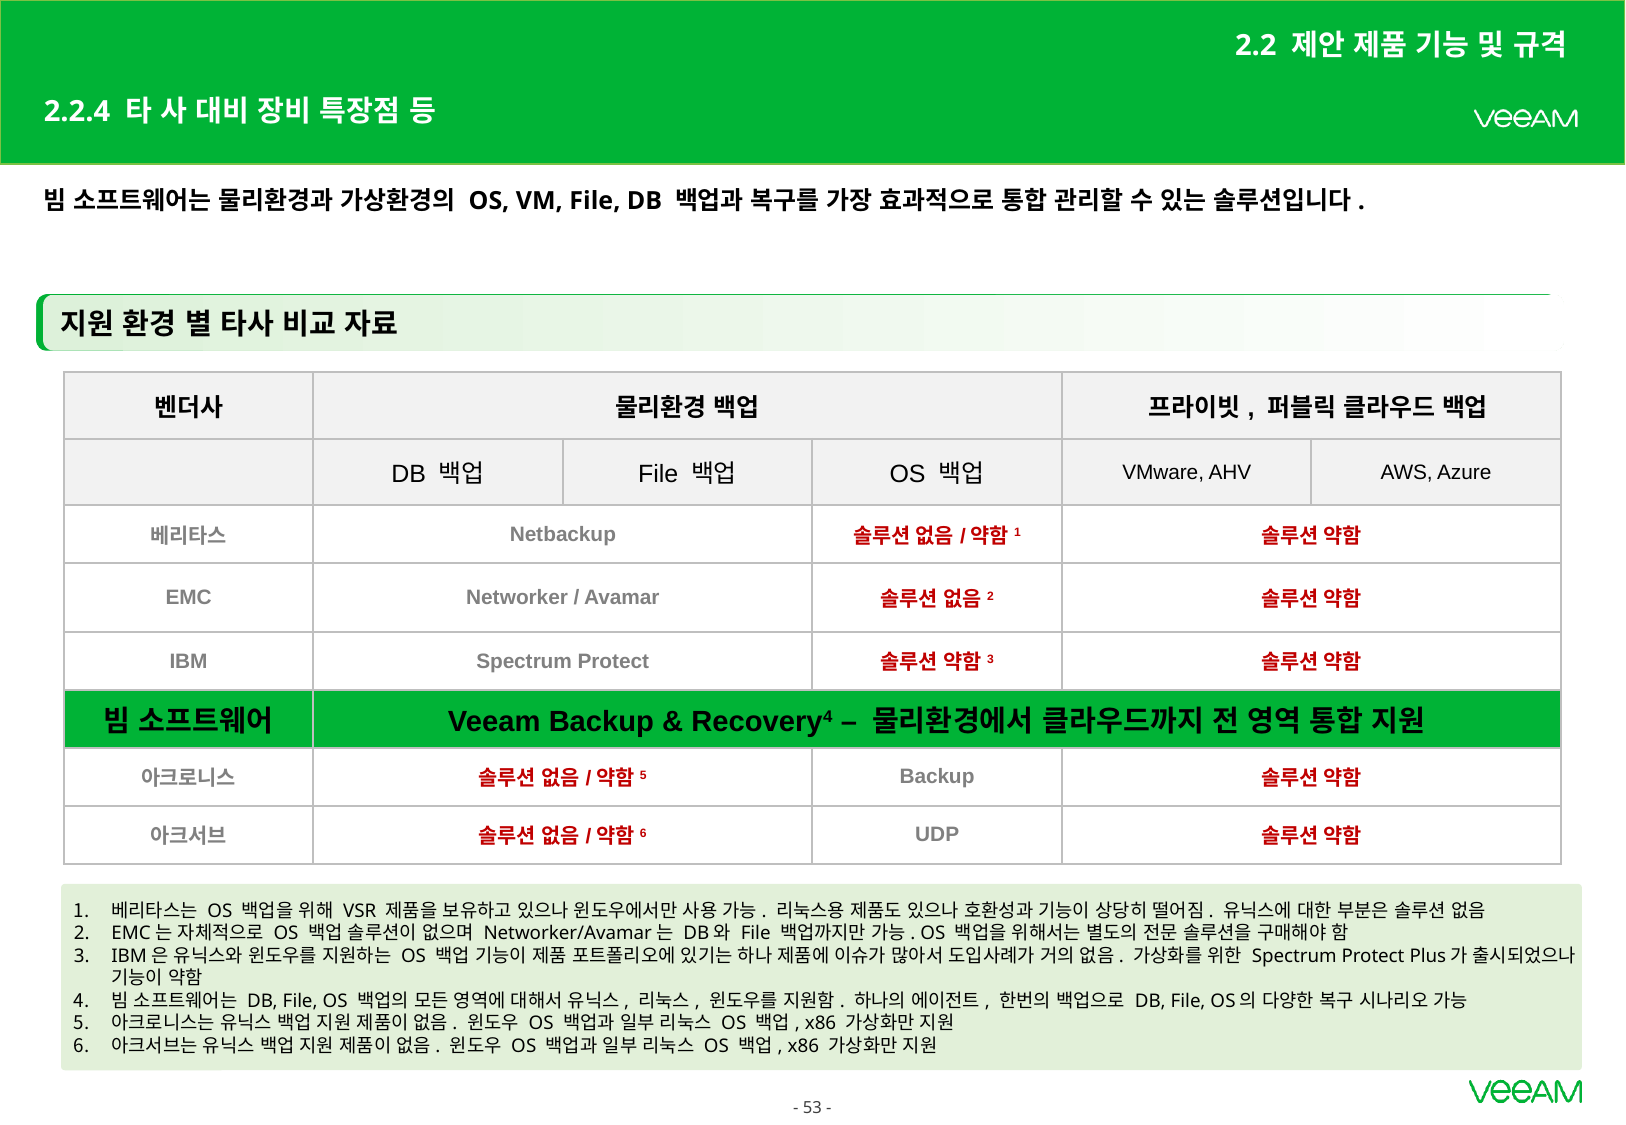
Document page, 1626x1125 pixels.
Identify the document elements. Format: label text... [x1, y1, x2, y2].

table_cell Veeam Backup & Recovery4 – 물리환경에서 클라우드까지 전 영역 통합 지원 [314, 691, 1560, 747]
table_cell IBM [65, 633, 312, 689]
list 빔 소프트웨어는 물리환경과 가상환경의 OS, VM, File, DB 백업과 복구를 가장 효과적으로 통합 관리할 수 있는 솔루션입니다. [28, 177, 1582, 355]
picture [1465, 100, 1586, 136]
table_cell OS 백업 [813, 440, 1061, 504]
table_cell Networker / Avamar [314, 564, 811, 631]
title 2.2.4 타 사 대비 장비 특장점 등 [28, 88, 989, 136]
text_box 지원 환경 별 타사 비교 자료 [43, 294, 1564, 351]
table_cell 솔루션 약함 [1063, 506, 1560, 562]
table_cell 솔루션 없음/약함5 [314, 749, 811, 805]
table_cell 빔 소프트웨어 [65, 691, 312, 747]
table_cell 솔루션 약함3 [813, 633, 1061, 689]
table_cell UDP [813, 807, 1061, 863]
table_cell 아크로니스 [65, 749, 312, 805]
table_header 물리환경 백업 [314, 373, 1061, 438]
table_cell 솔루션 없음/약함6 [314, 807, 811, 863]
picture [1465, 1074, 1586, 1110]
table_cell VMware, AHV [1063, 440, 1310, 504]
list 2.2 제안 제품 기능 및 규격 [862, 16, 1582, 76]
table_cell 베리타스 [65, 506, 312, 562]
text_box 베리타스는 OS 백업을 위해 VSR 제품을 보유하고 있으나 윈도우에서만 사용 가능. 리눅스용 제품도 있으나 호환성과 기능이 상당히 떨어짐. 유닉스에 대한 부분은 솔루션 없음 EMC는 자체적으로 OS 백업 솔루션이 없으며 Networker/Avamar는 DB와 File 백업까지만 가능. OS 백업을 위해서는 별도의 전문 솔루션을 구매해야 함 IBM은 유닉스와 윈도우를 지원하는 OS 백업 기능이 제품 포트폴리오에 있기는 하나 제품에 이슈가 많아서 도입사례가 거의 없음. 가상화를 위한 Spectrum Protect Plus가 출시되었으나 기능이 약함 빔 소프트웨어는 DB, File, OS 백업의 모든 영역에 대해서 유닉스, 리눅스, 윈도우를 지원함. 하나의 에이전트, 한번의 백업으로 DB, File, OS의 다양한 복구 시나리오 가능 아크로니스는 유닉스 백업 지원 제품이 없음. 윈도우 OS 백업과 일부 리눅스 OS 백업, x86 가상화만 지원 아크서브는 유닉스 백업 지원 제품이 없음. 윈도우 OS 백업과 일부 리눅스 OS 백업, x86 가상화만 지원 [61, 883, 1582, 1071]
table_cell File 백업 [564, 440, 811, 504]
table_header 벤더사 [65, 373, 312, 438]
table_cell 솔루션 없음/약함1 [813, 506, 1061, 562]
table_header 프라이빗, 퍼블릭 클라우드 백업 [1063, 373, 1560, 438]
table_cell [65, 440, 312, 504]
table_cell Spectrum Protect [314, 633, 811, 689]
table_cell Backup [813, 749, 1061, 805]
table_cell 솔루션 약함 [1063, 564, 1560, 631]
table_cell 솔루션 약함 [1063, 749, 1560, 805]
table_cell 솔루션 약함 [1063, 633, 1560, 689]
table_cell 아크서브 [65, 807, 312, 863]
table_cell AWS, Azure [1312, 440, 1560, 504]
table_cell 솔루션 없음2 [813, 564, 1061, 631]
table_cell 솔루션 약함 [1063, 807, 1560, 863]
table_cell Netbackup [314, 506, 811, 562]
table_cell EMC [65, 564, 312, 631]
table_cell DB 백업 [314, 440, 562, 504]
